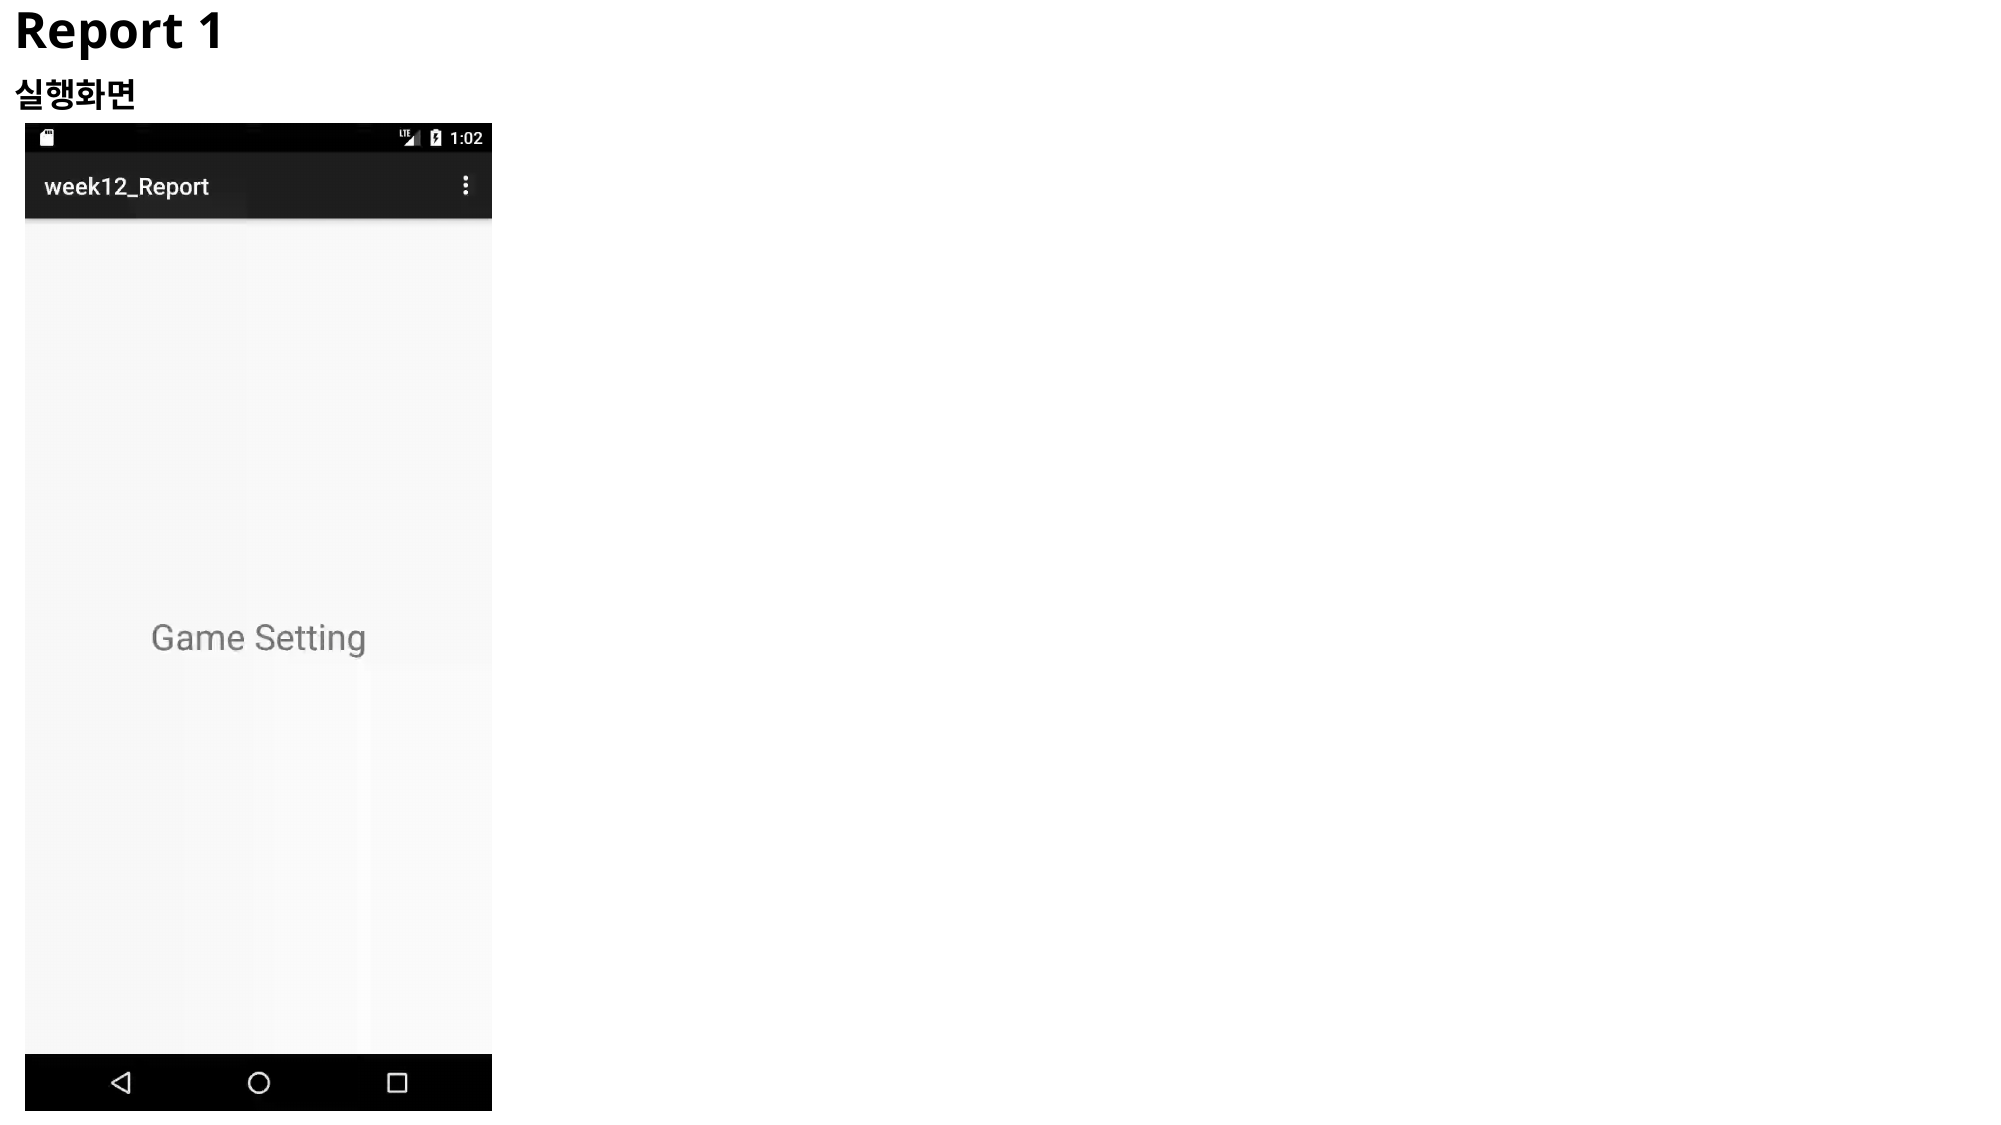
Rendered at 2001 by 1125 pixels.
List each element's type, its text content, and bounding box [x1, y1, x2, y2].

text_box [24, 122, 493, 1112]
text_box 실행화면 [0, 67, 643, 122]
text_box Report 1 [0, 0, 254, 67]
